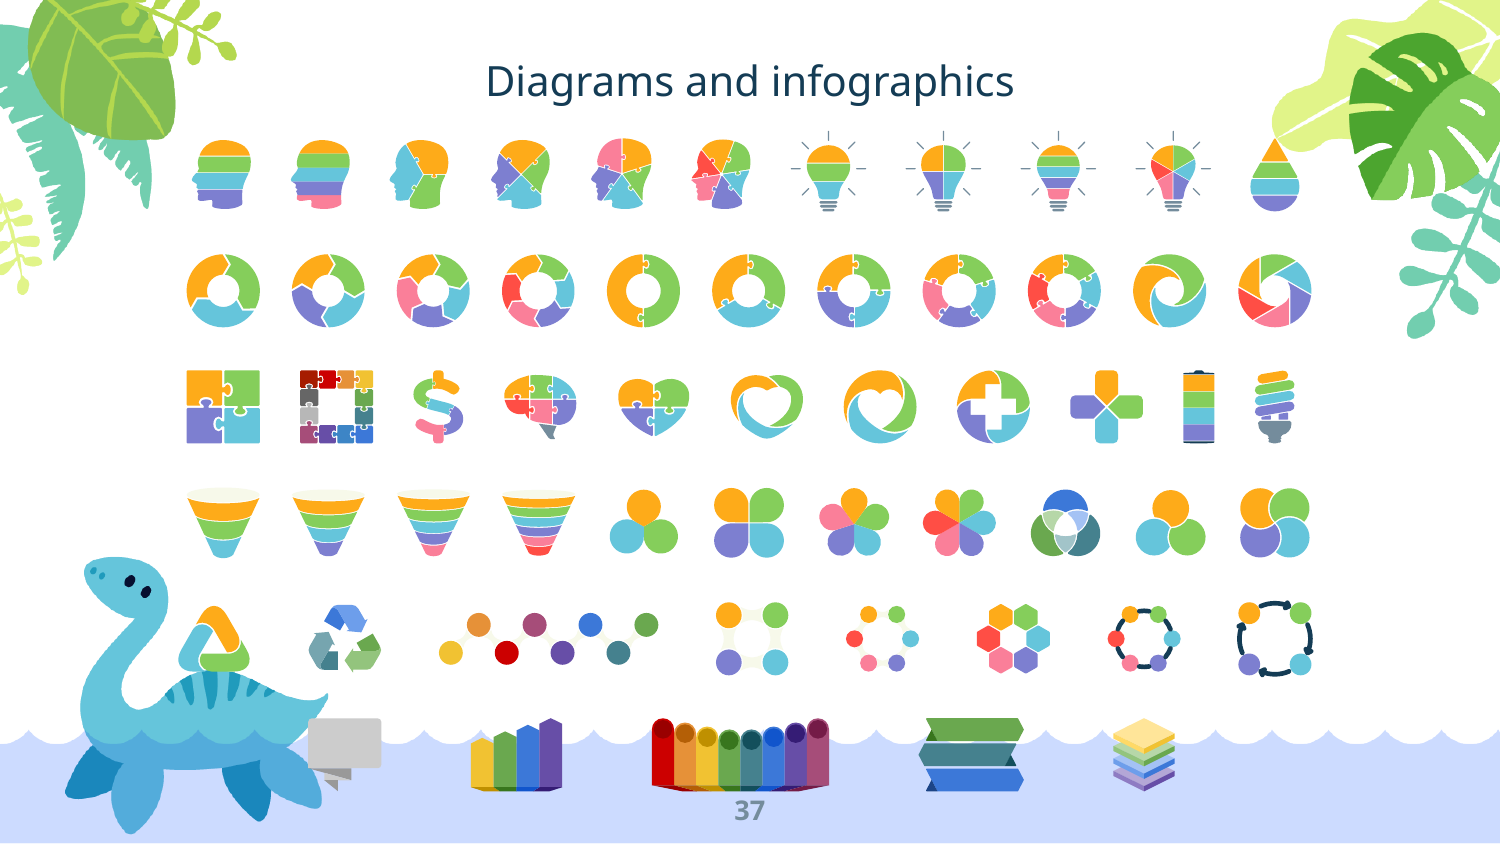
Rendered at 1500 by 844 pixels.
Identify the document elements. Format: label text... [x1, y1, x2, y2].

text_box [299, 370, 374, 444]
slide_number 37 [705, 799, 795, 844]
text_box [1238, 253, 1312, 328]
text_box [922, 487, 997, 559]
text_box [186, 254, 261, 328]
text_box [1135, 130, 1212, 212]
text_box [616, 377, 691, 437]
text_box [956, 370, 1031, 444]
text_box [396, 254, 470, 328]
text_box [1113, 717, 1175, 792]
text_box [503, 374, 577, 440]
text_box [191, 137, 252, 212]
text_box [1238, 601, 1312, 676]
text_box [715, 601, 789, 676]
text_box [1027, 489, 1102, 557]
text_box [845, 605, 920, 672]
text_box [712, 485, 786, 560]
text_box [177, 605, 251, 672]
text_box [1183, 370, 1215, 444]
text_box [501, 489, 576, 556]
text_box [905, 130, 982, 212]
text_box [291, 489, 366, 557]
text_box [501, 253, 576, 328]
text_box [307, 718, 382, 792]
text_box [490, 137, 552, 212]
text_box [1250, 137, 1300, 212]
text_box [1107, 605, 1181, 672]
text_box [606, 254, 681, 328]
title Diagrams and infographics [140, 40, 1360, 106]
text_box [1132, 489, 1207, 556]
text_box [1027, 254, 1102, 328]
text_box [711, 253, 786, 328]
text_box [396, 489, 471, 557]
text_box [690, 137, 752, 212]
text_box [438, 612, 659, 665]
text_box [590, 137, 653, 212]
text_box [186, 370, 260, 444]
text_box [1132, 254, 1207, 328]
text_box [291, 254, 365, 328]
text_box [922, 254, 996, 328]
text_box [1254, 369, 1296, 444]
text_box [790, 130, 867, 212]
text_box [308, 604, 382, 673]
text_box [651, 717, 830, 792]
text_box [413, 370, 464, 444]
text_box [730, 374, 804, 439]
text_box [918, 717, 1025, 792]
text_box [817, 253, 891, 328]
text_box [186, 487, 260, 559]
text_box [1238, 487, 1312, 558]
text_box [389, 137, 452, 212]
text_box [843, 370, 917, 444]
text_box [470, 717, 563, 792]
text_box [606, 489, 681, 557]
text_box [1020, 130, 1097, 212]
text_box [290, 137, 351, 212]
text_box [817, 487, 891, 558]
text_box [976, 603, 1051, 674]
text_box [1070, 370, 1144, 444]
picture [0, 0, 1500, 844]
